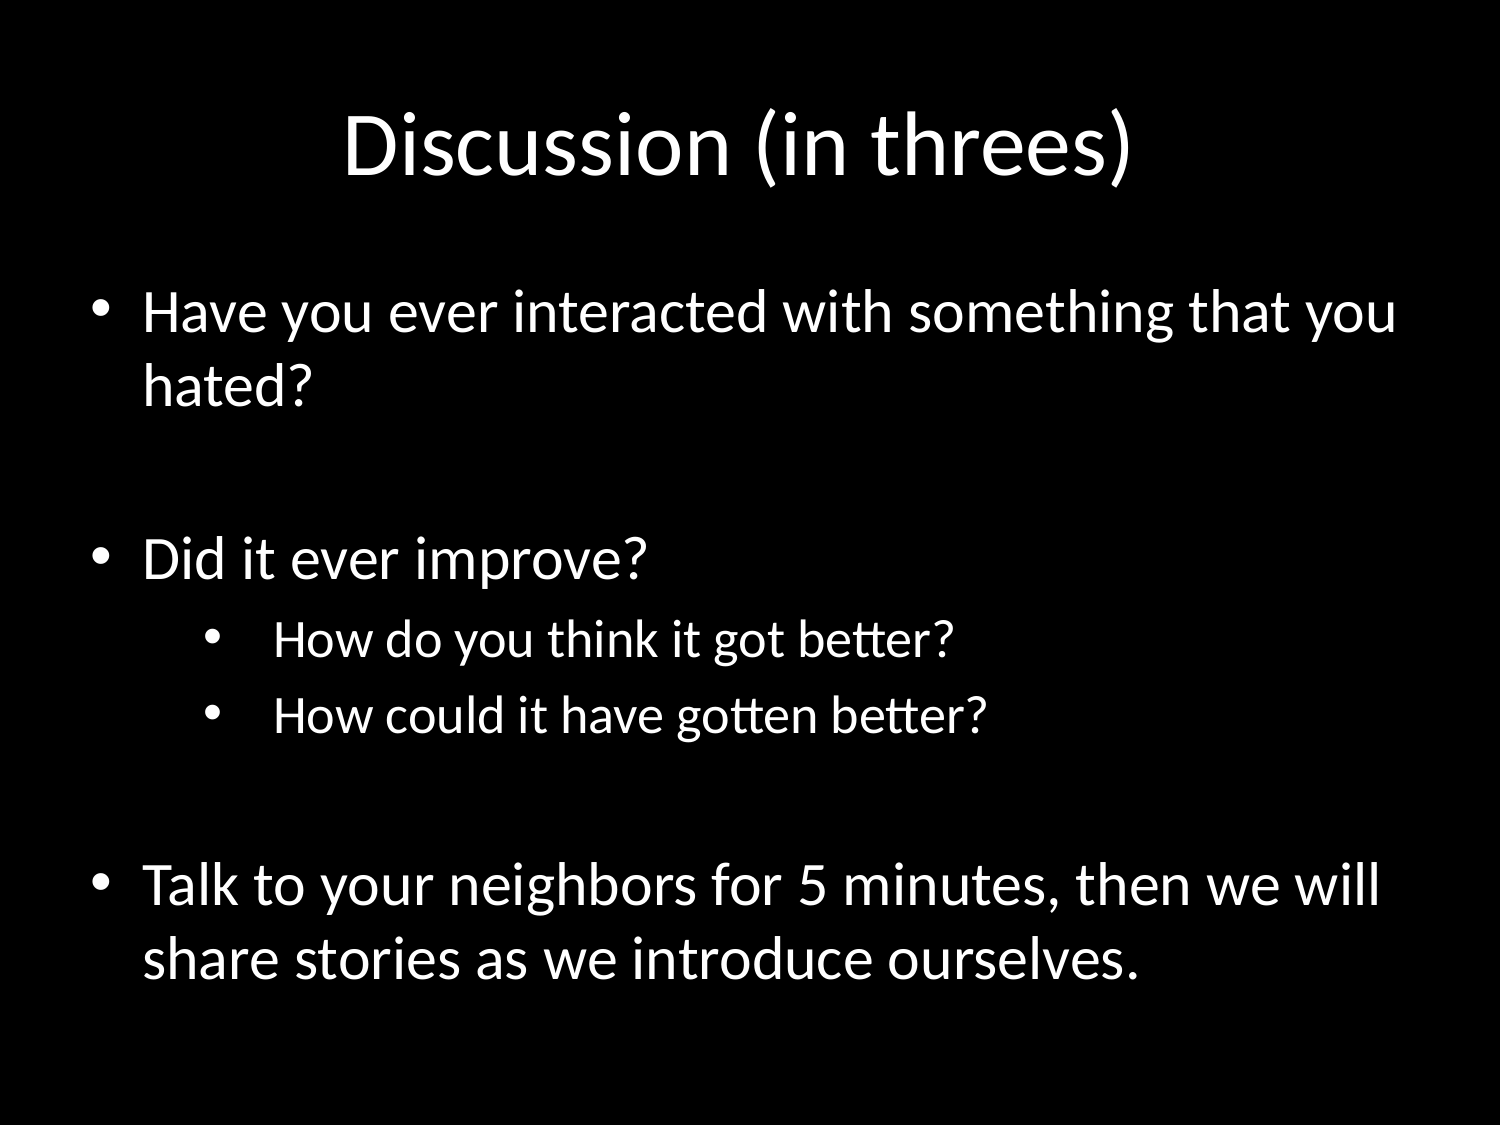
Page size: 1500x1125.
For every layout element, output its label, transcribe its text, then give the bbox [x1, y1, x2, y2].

title Discussion (in threes) [75, 45, 1425, 233]
list Have you ever interacted with something that you hated? Did it ever improve? How do you think it got better? How could it have gotten better? Talk to your neighbors for 5 minutes, then we will share stories as we introduce ourselves. [75, 262, 1425, 1005]
